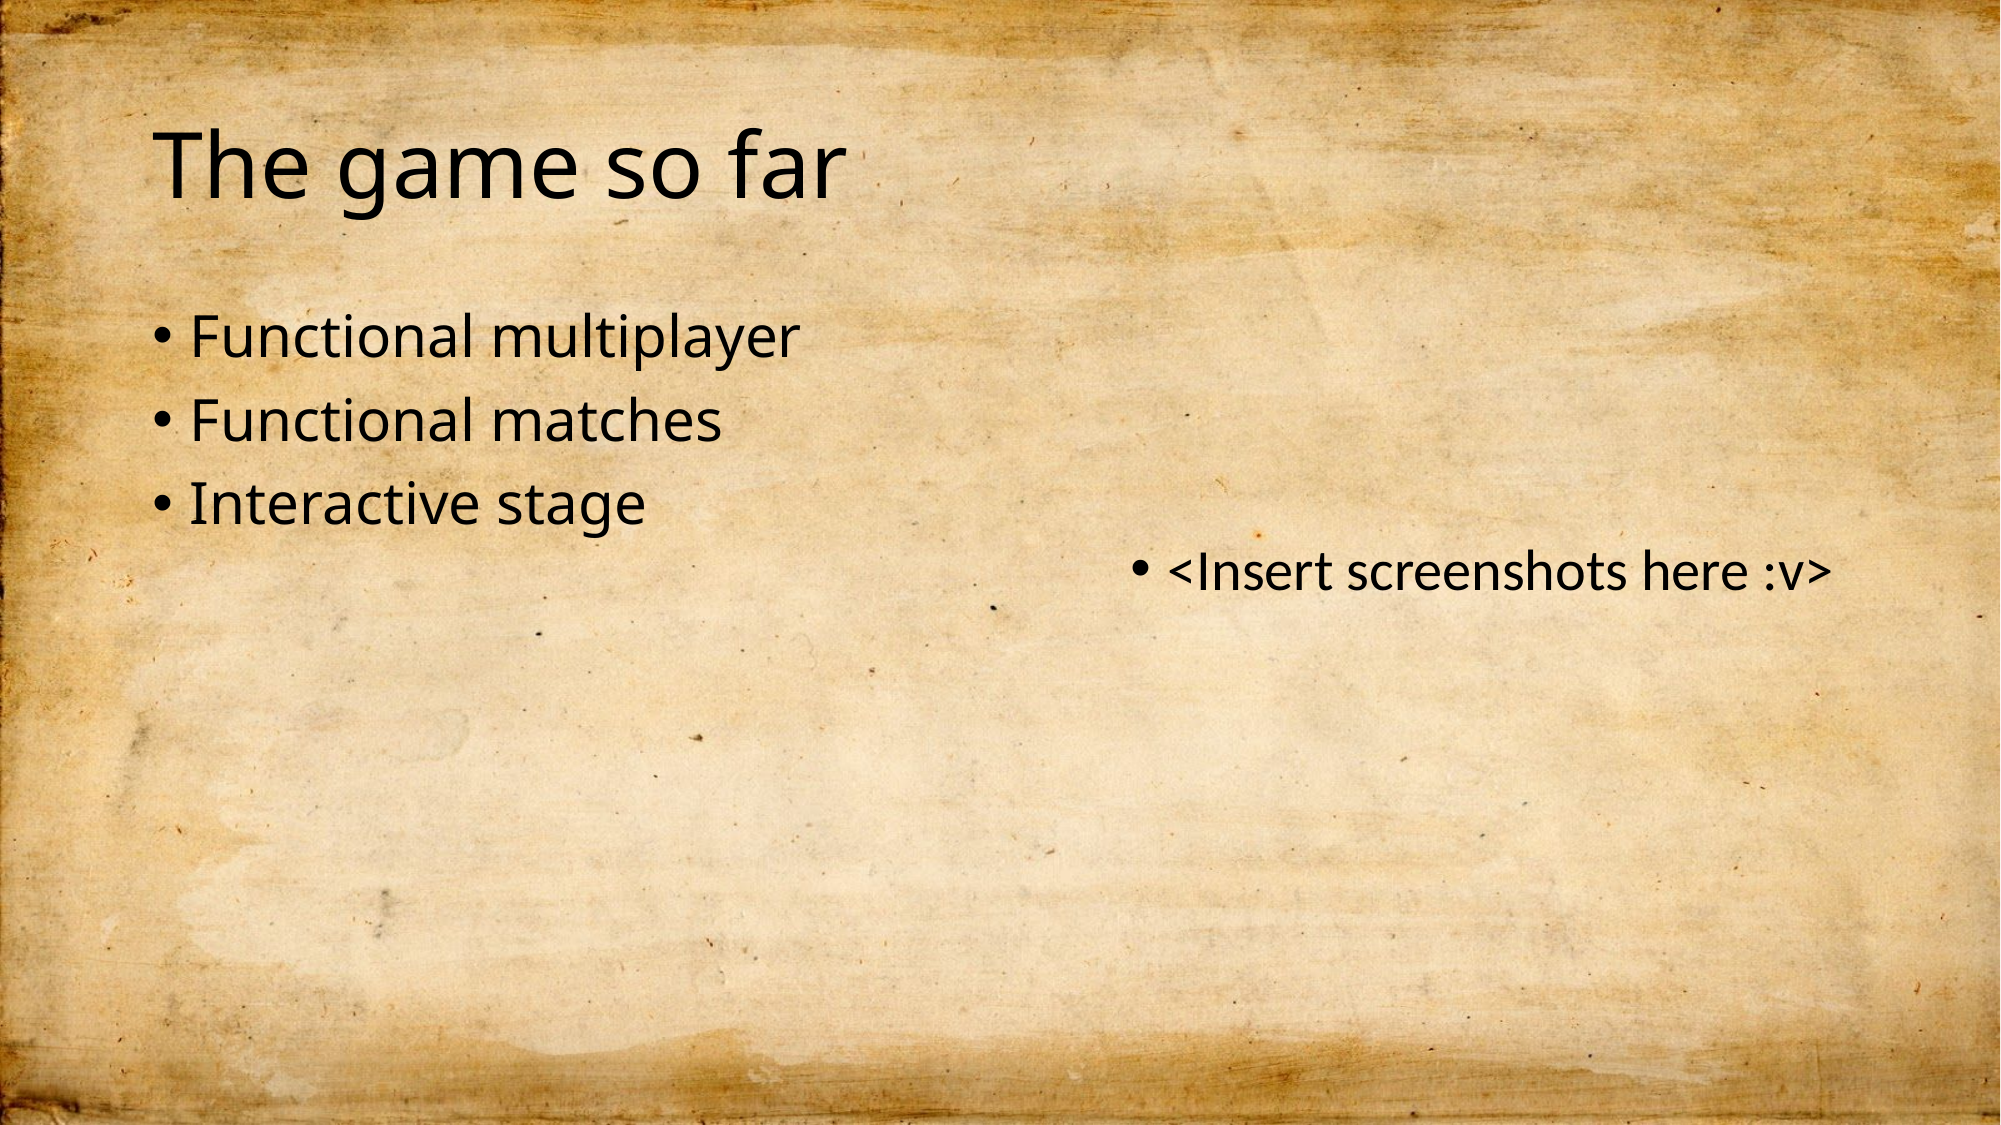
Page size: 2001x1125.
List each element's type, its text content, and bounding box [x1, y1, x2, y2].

list Functional multiplayer Functional matches Interactive stage [137, 299, 1863, 1014]
title The game so far [137, 59, 1863, 278]
text_box <Insert screenshots here :v> [1115, 532, 2000, 1125]
